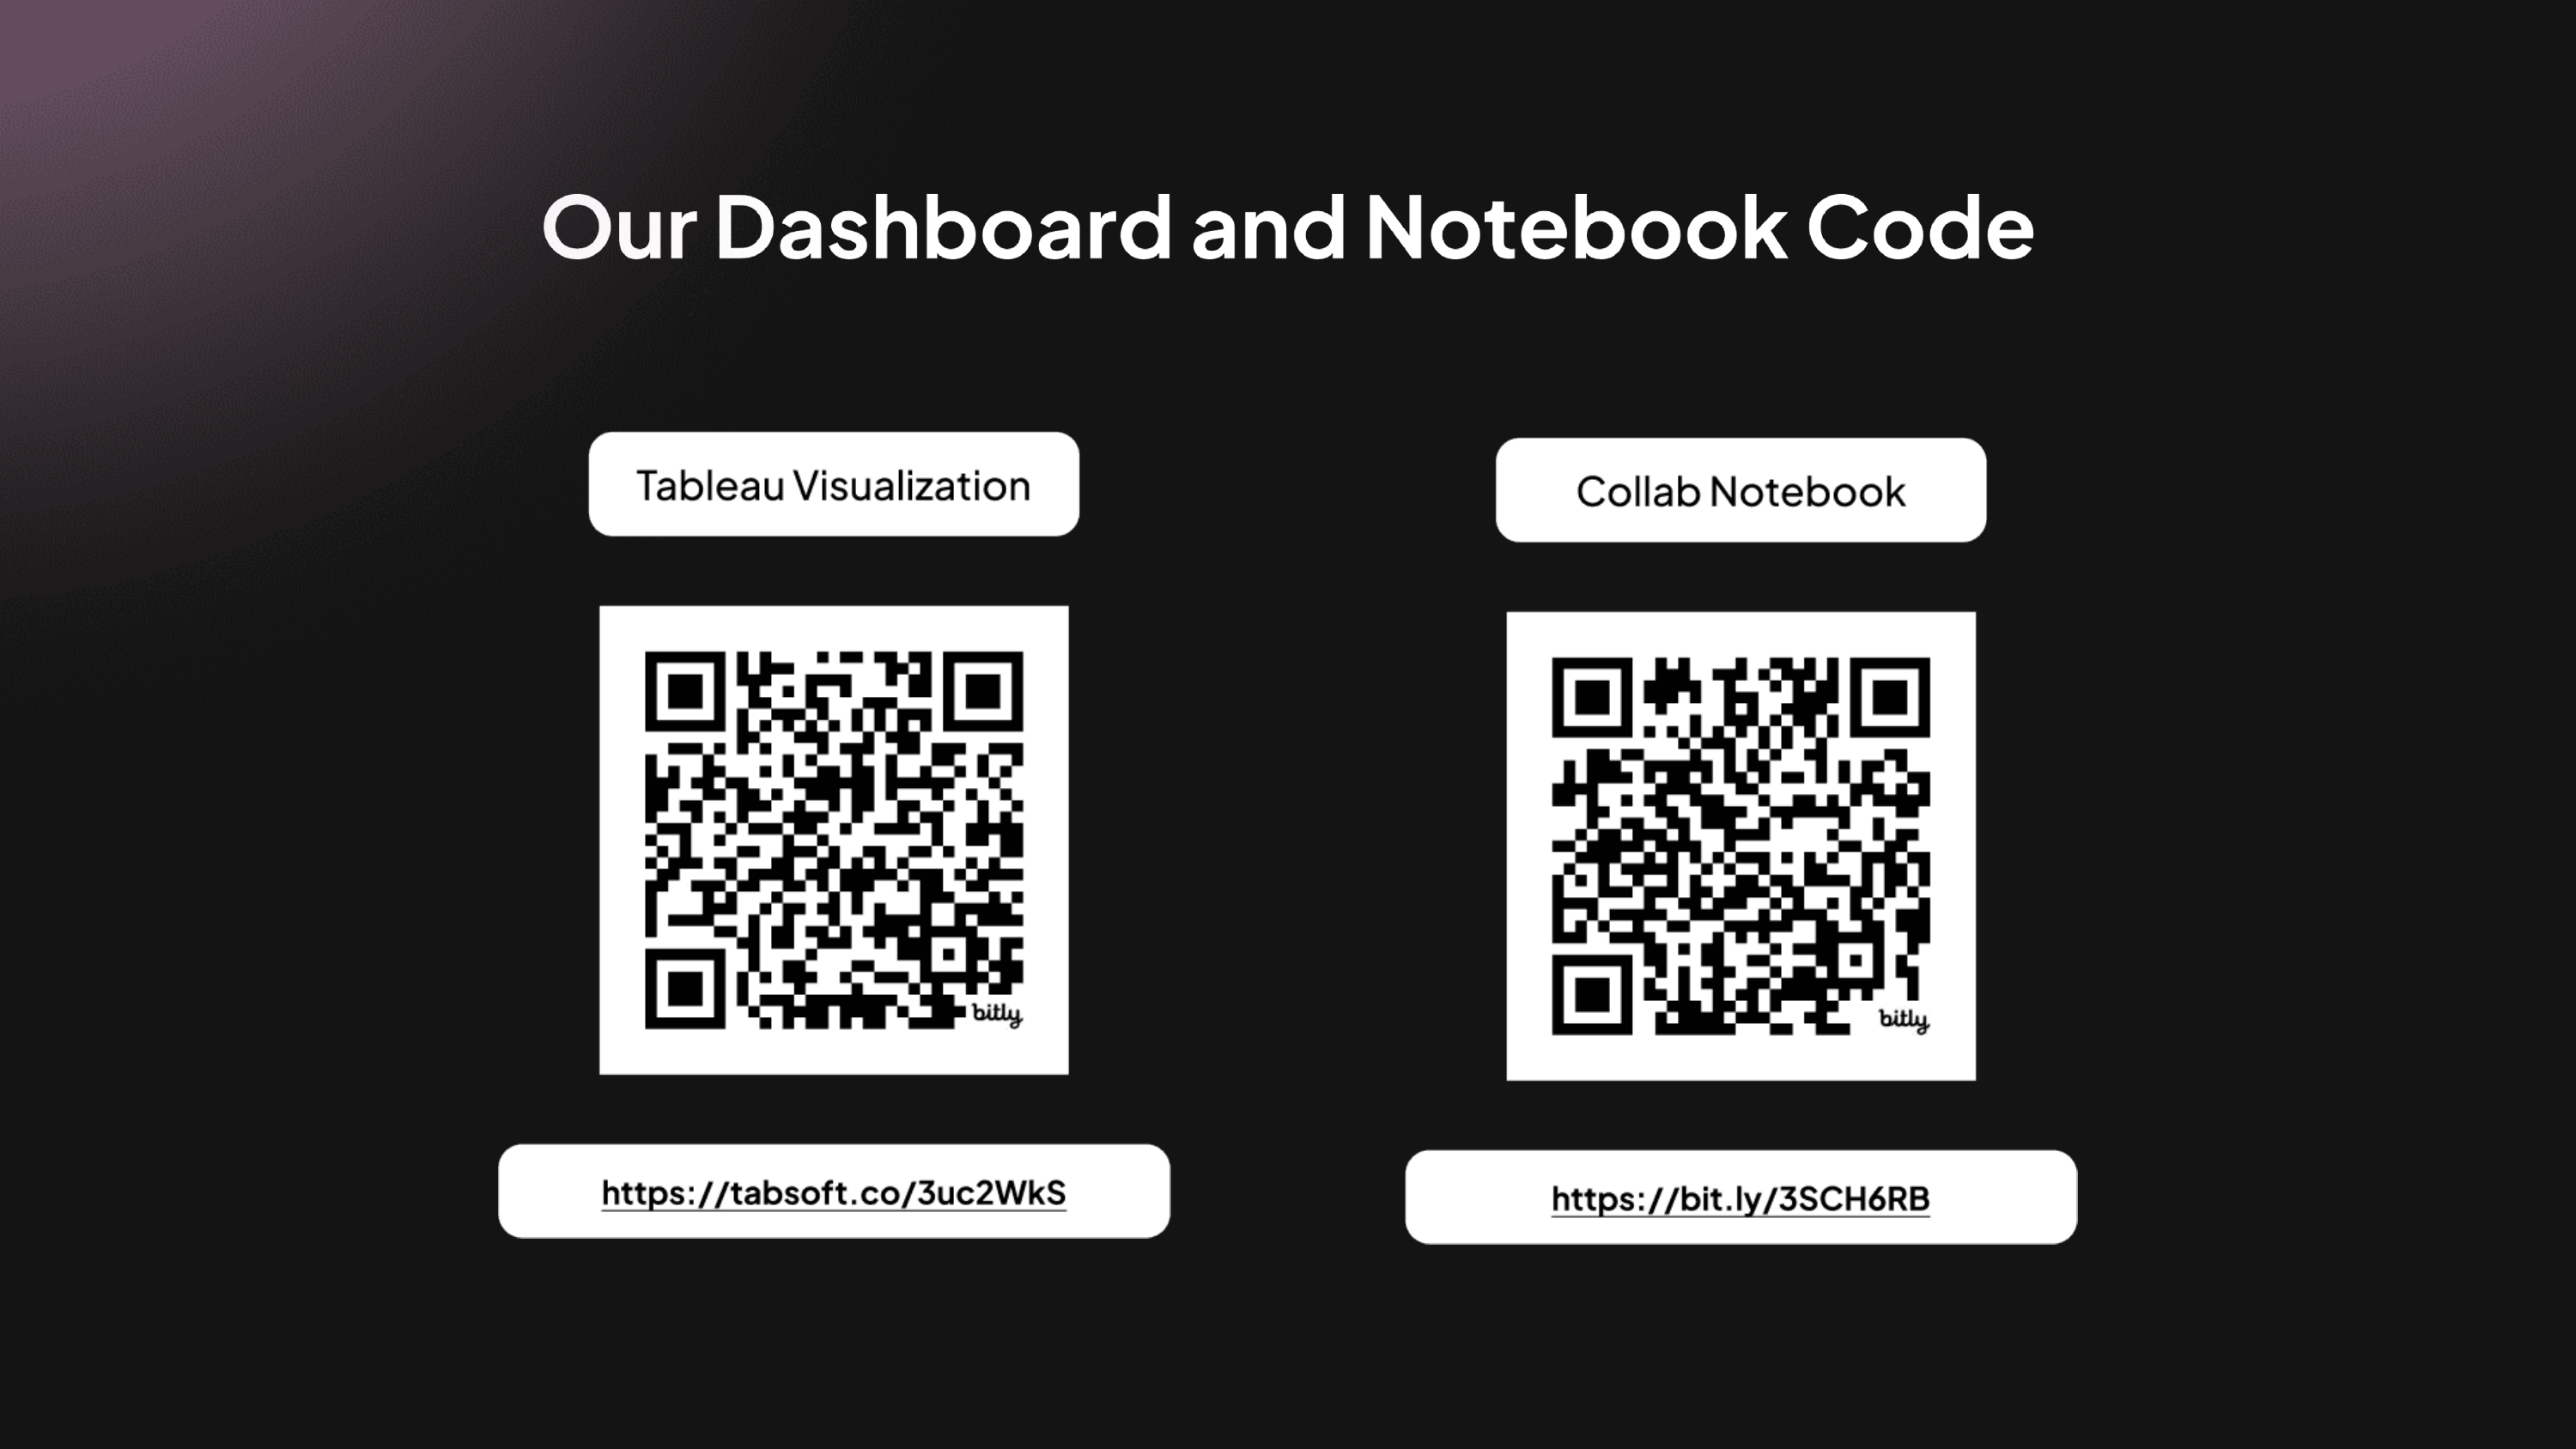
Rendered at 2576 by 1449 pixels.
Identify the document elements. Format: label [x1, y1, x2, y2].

picture [0, 0, 2037, 1240]
picture [1405, 437, 2078, 1245]
